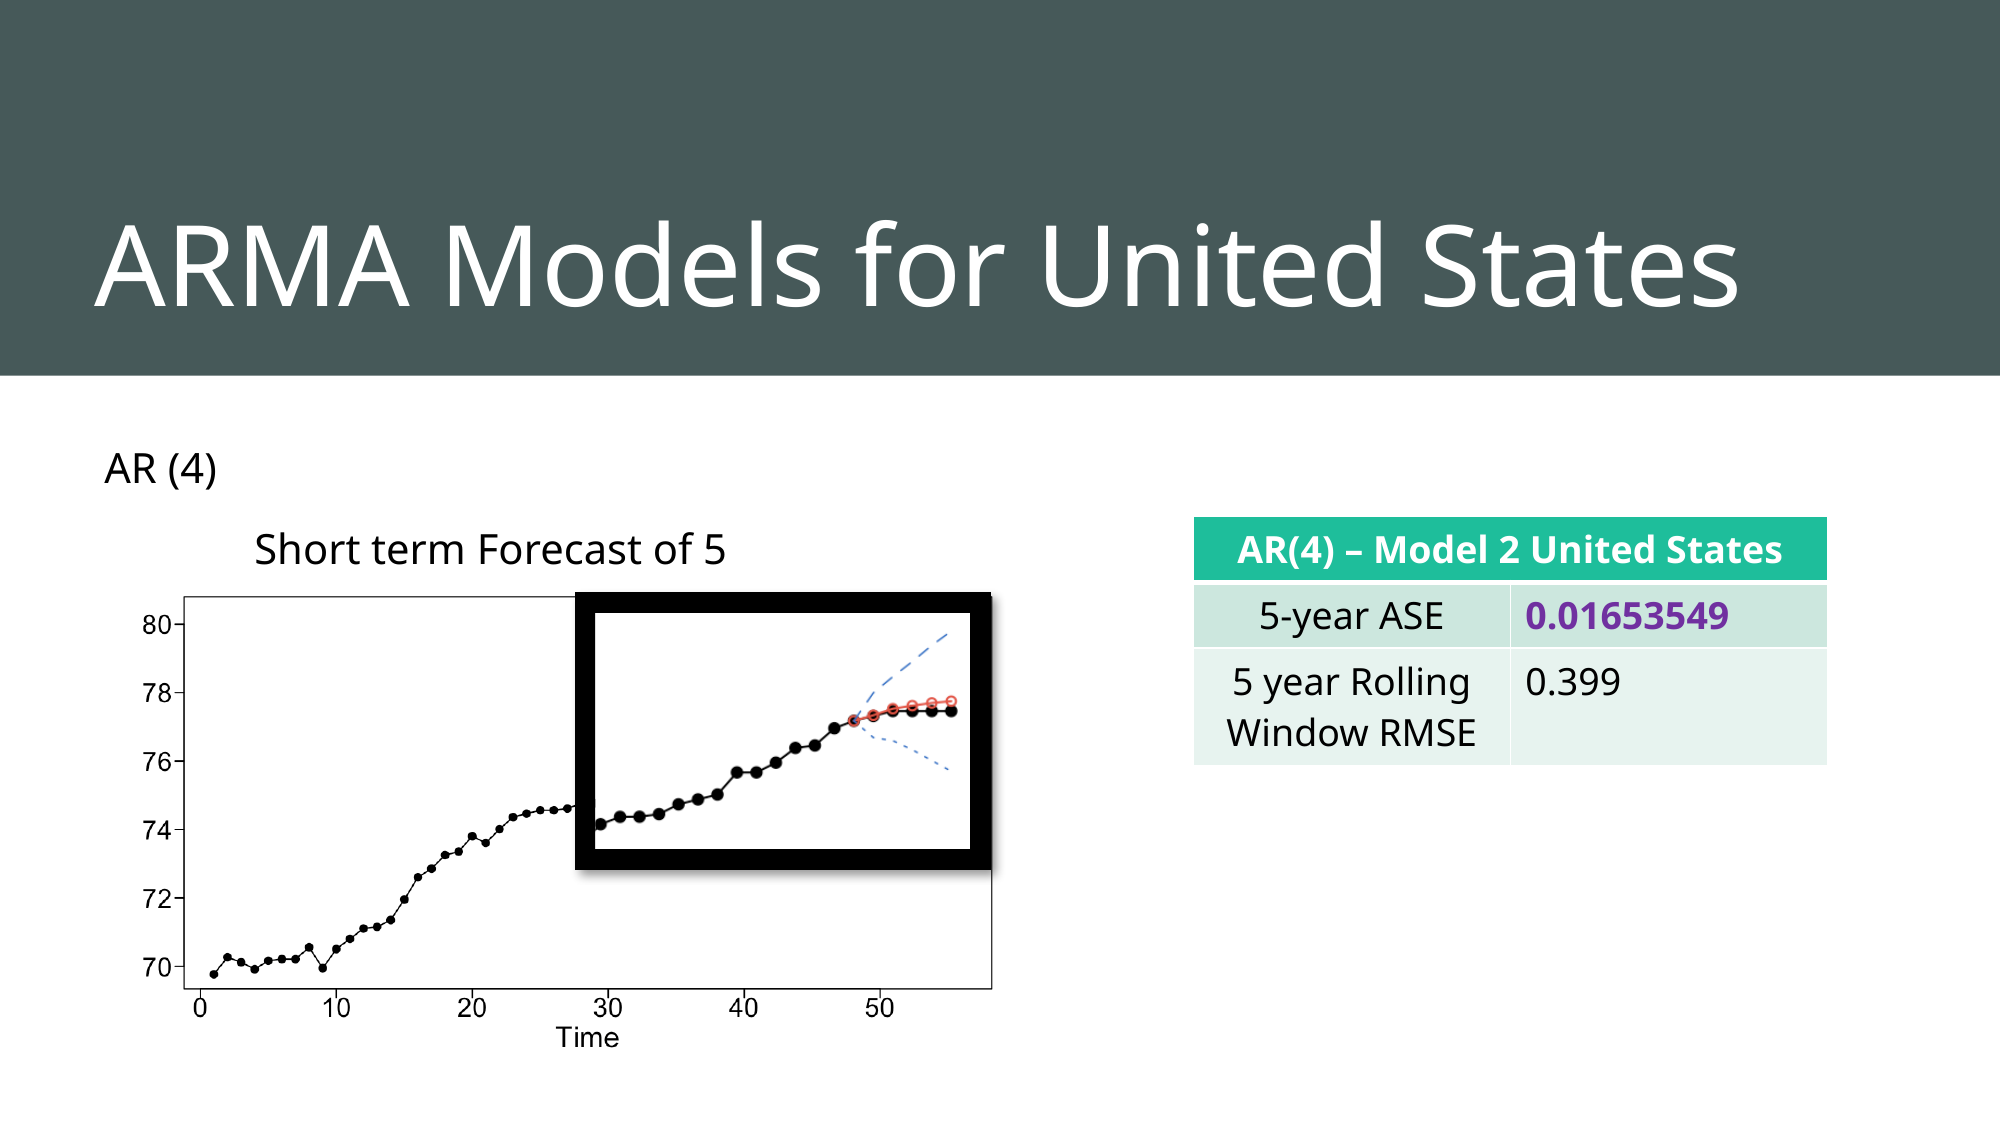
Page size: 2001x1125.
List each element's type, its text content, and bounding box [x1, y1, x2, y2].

table_cell 0.01653549 [1511, 585, 1827, 647]
table_cell 5-year ASE [1194, 585, 1510, 647]
text_box AR (4) Short term Forecast of 5 [89, 424, 1930, 701]
table_header AR(4) – Model 2 United States [1194, 517, 1827, 580]
table_cell 0.399 [1511, 649, 1827, 765]
title ARMA Models for United States [79, 59, 1863, 337]
table_cell 5 year Rolling Window RMSE [1194, 649, 1510, 765]
picture [137, 571, 1010, 1066]
